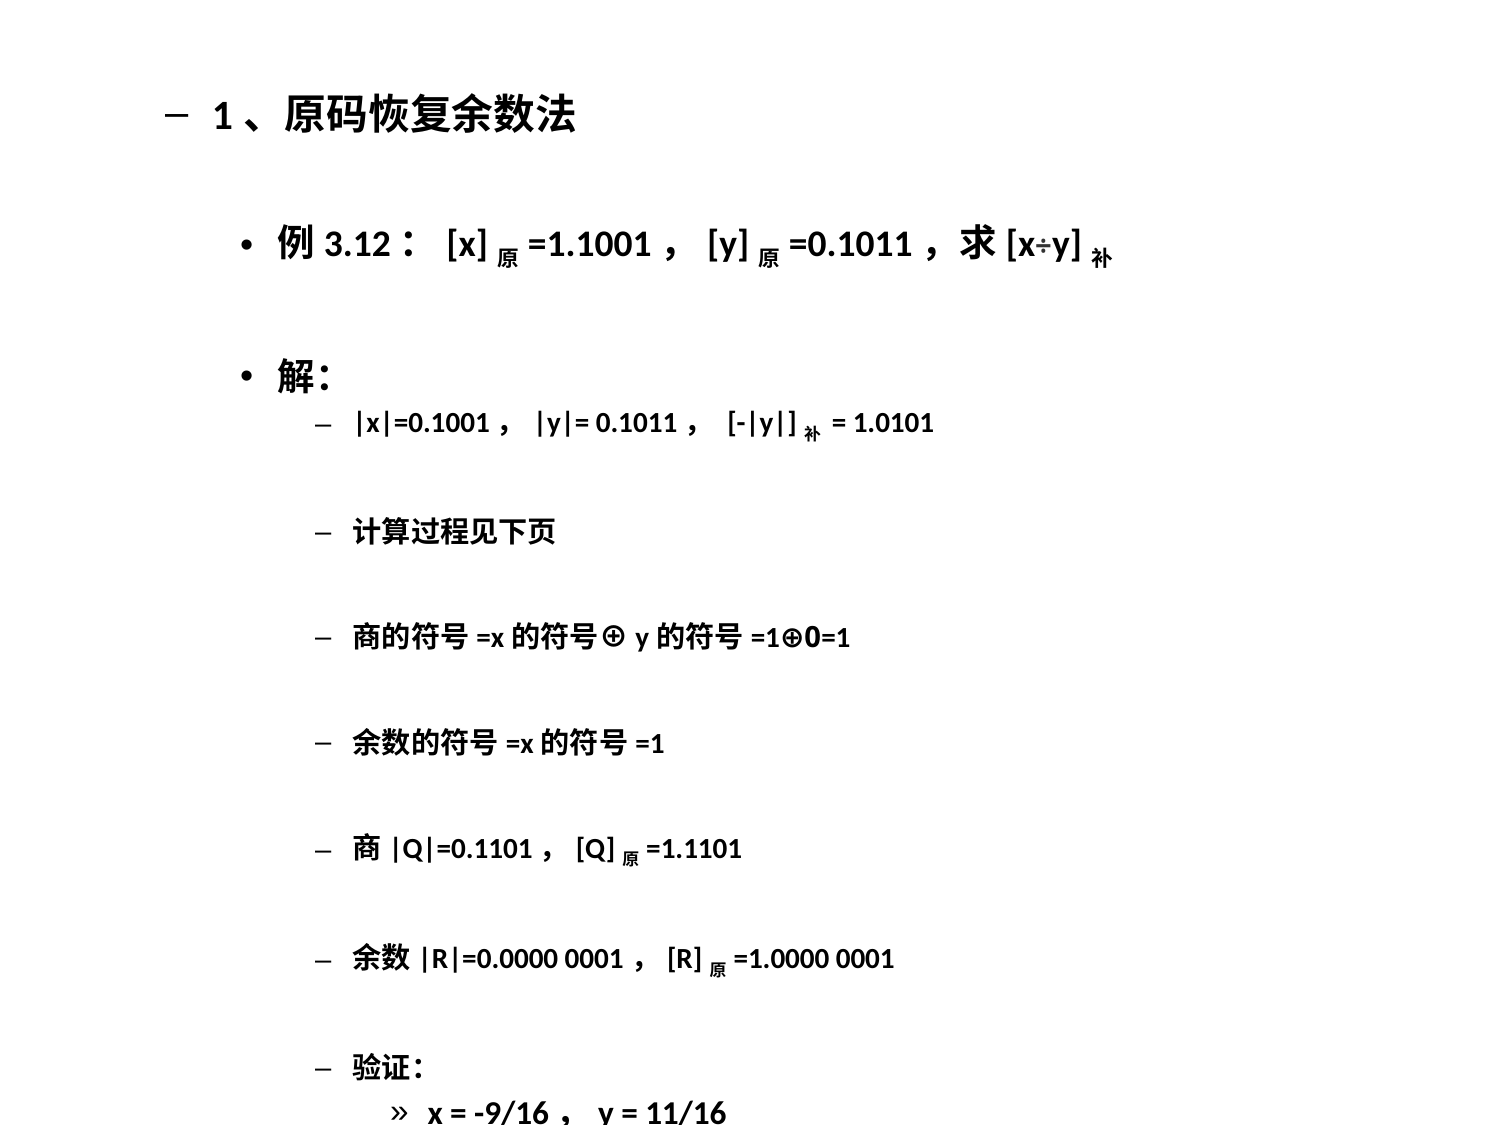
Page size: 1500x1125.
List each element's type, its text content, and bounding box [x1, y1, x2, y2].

list 1、原码恢复余数法 例3.12：[x]原=1.1001，[y]原=0.1011，求[x÷y]补 解： |x|=0.1001，|y|= 0.1011， [-|y|]补 = 1.0101 计算过程见下页 商的符号=x的符号⊕y的符号=1⊕0=1 余数的符号=x的符号=1 商|Q|=0.1101，[Q]原=1.1101 余数|R|=0.0000 0001，[R]原=1.0000 0001 验证： x = -9/16，y = 11/16 商Q = -0.1101 = -13/16，余数R = -0.0000 0001 = -1/256 x = Q·y+R = (-13/16)·(11/16)+(-1/256) = -144/256 = - 9/16 [75, 79, 1425, 823]
